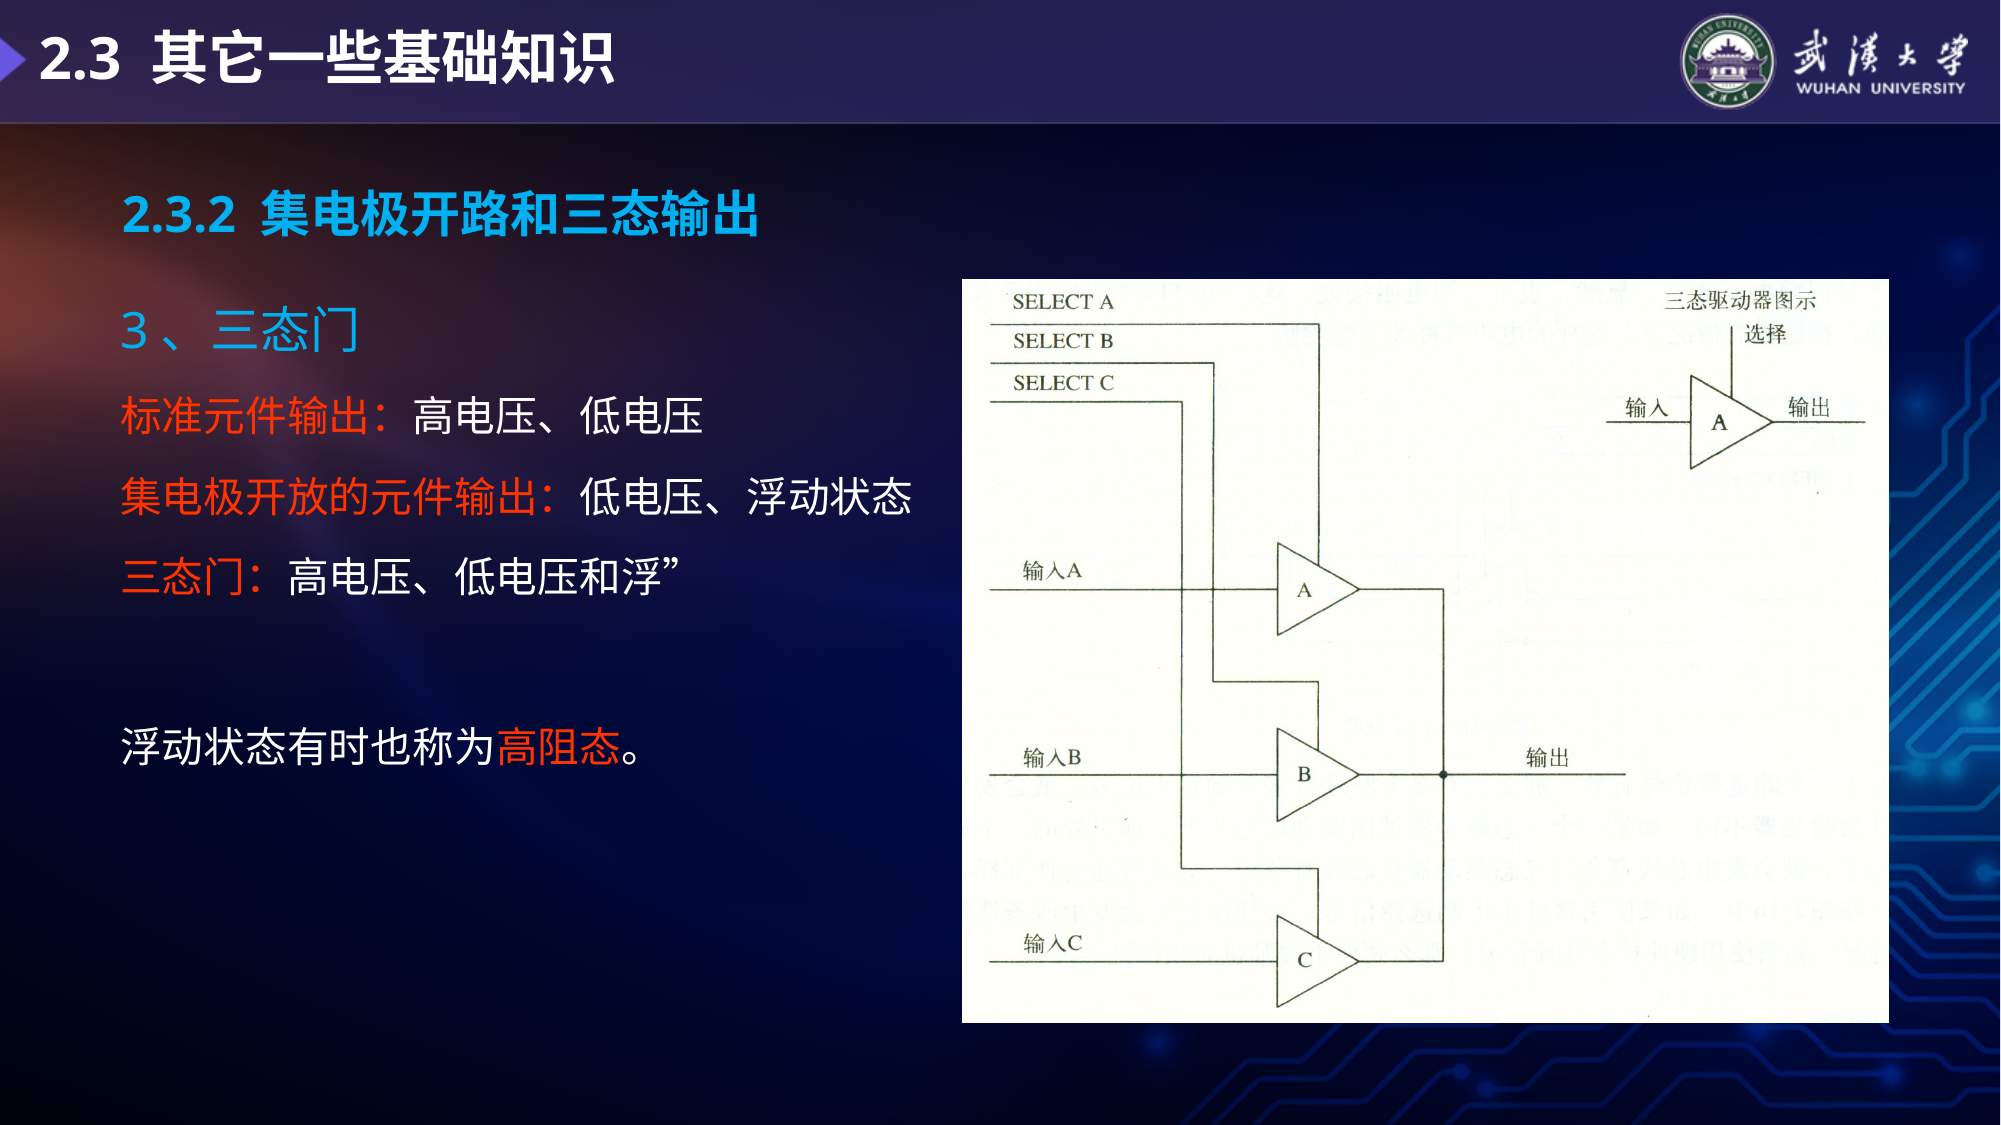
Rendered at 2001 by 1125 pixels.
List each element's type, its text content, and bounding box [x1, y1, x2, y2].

picture [0, 0, 2001, 1125]
text_box 浮动状态有时也称为高阻态。 [105, 713, 962, 779]
text_box 3、三态门 标准元件输出：高电压、低电压 集电极开放的元件输出：低电压、浮动状态 三态门：高电压、低电压和浮” [1889, 279, 1898, 609]
text_box 3、三态门 标准元件输出：高电压、低电压 集电极开放的元件输出：低电压、浮动状态 三态门：高电压、低电压和浮” [105, 279, 962, 609]
text_box 2.3.2 集电极开路和三态输出 [107, 174, 776, 250]
title 2.3 其它一些基础知识 [23, 0, 1364, 122]
